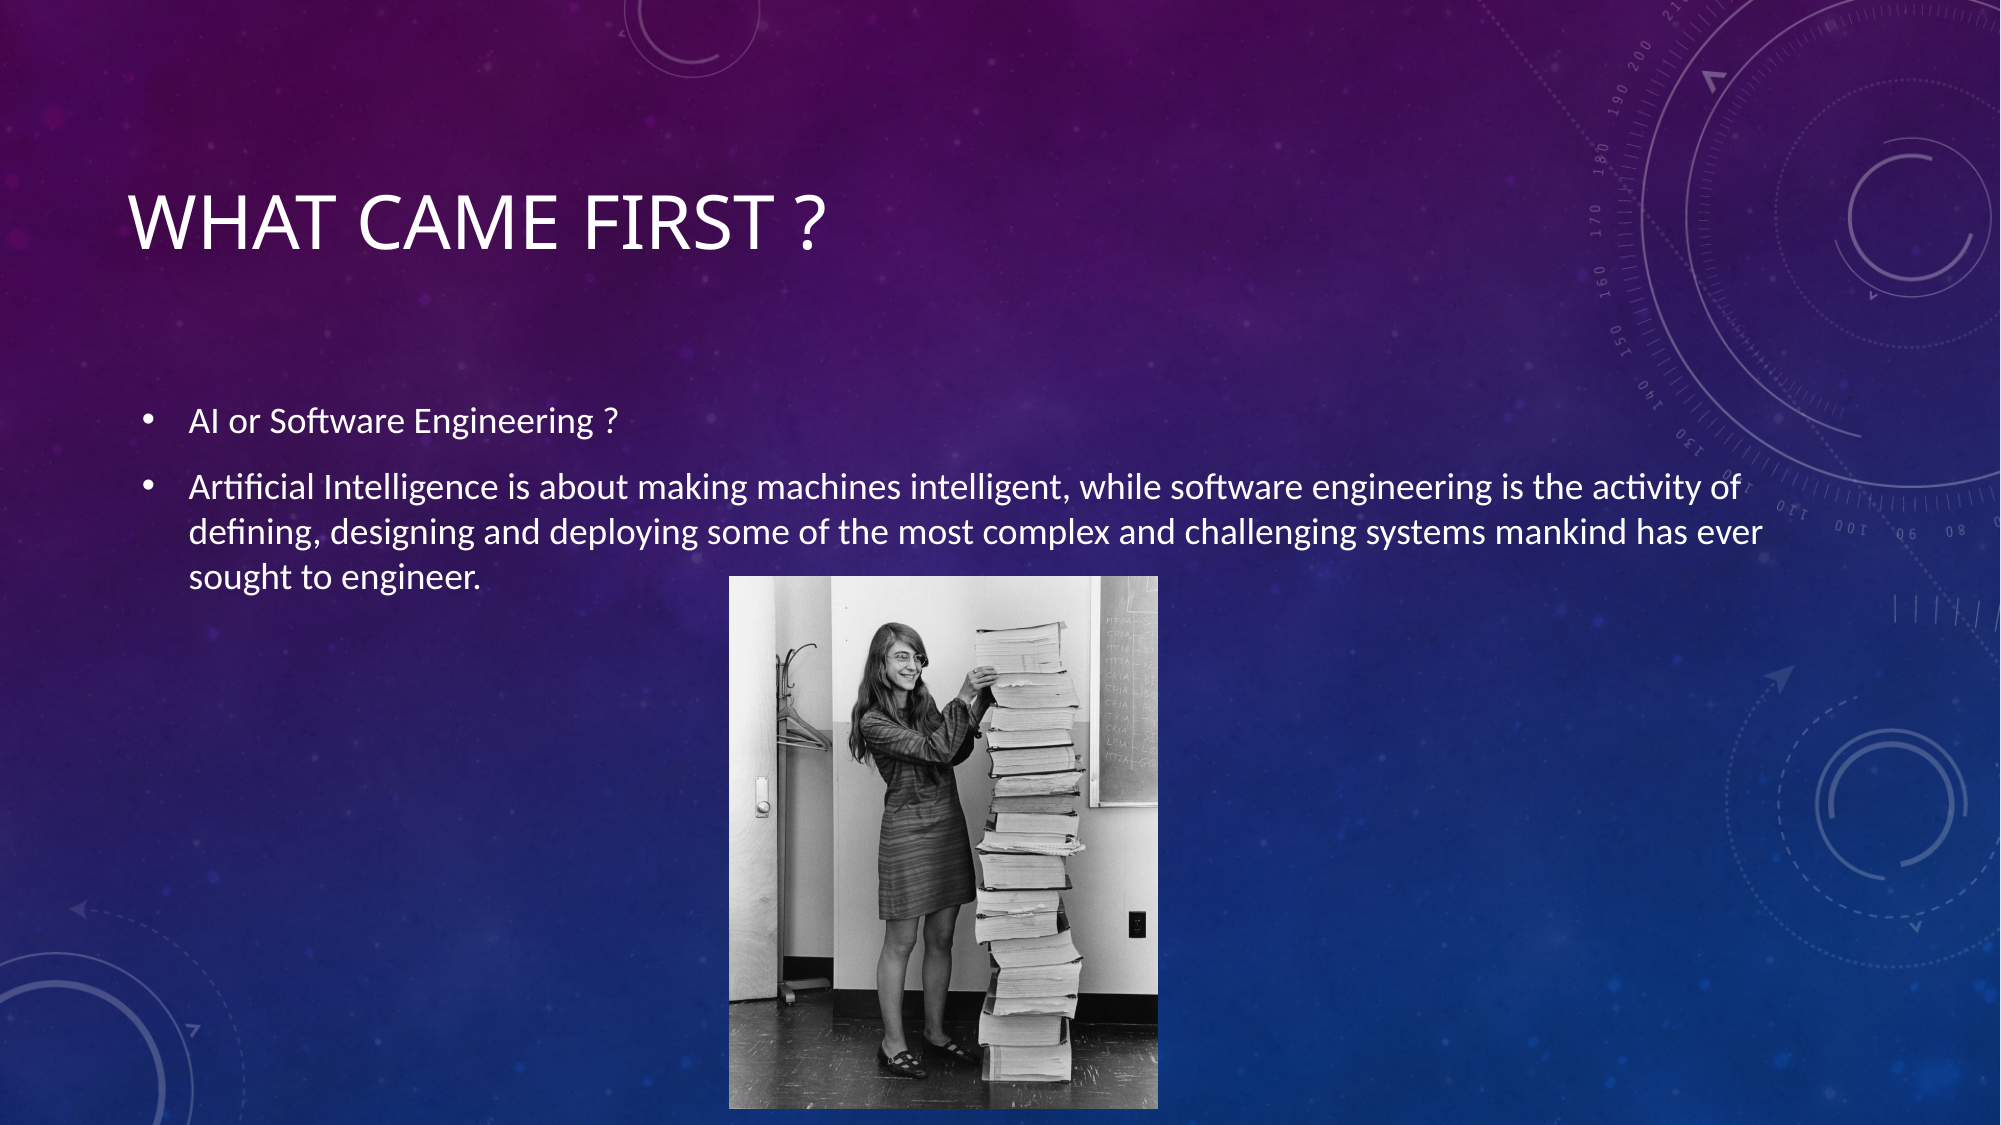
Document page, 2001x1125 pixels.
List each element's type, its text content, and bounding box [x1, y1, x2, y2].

picture [0, 0, 2001, 1125]
list AI or Software Engineering ? Artificial Intelligence is about making machines intelligent, while software engineering is the activity of defining, designing and deploying some of the most complex and challenging systems mankind has ever sought to engineer. [126, 263, 1789, 862]
title What came first ? [112, 99, 1775, 339]
